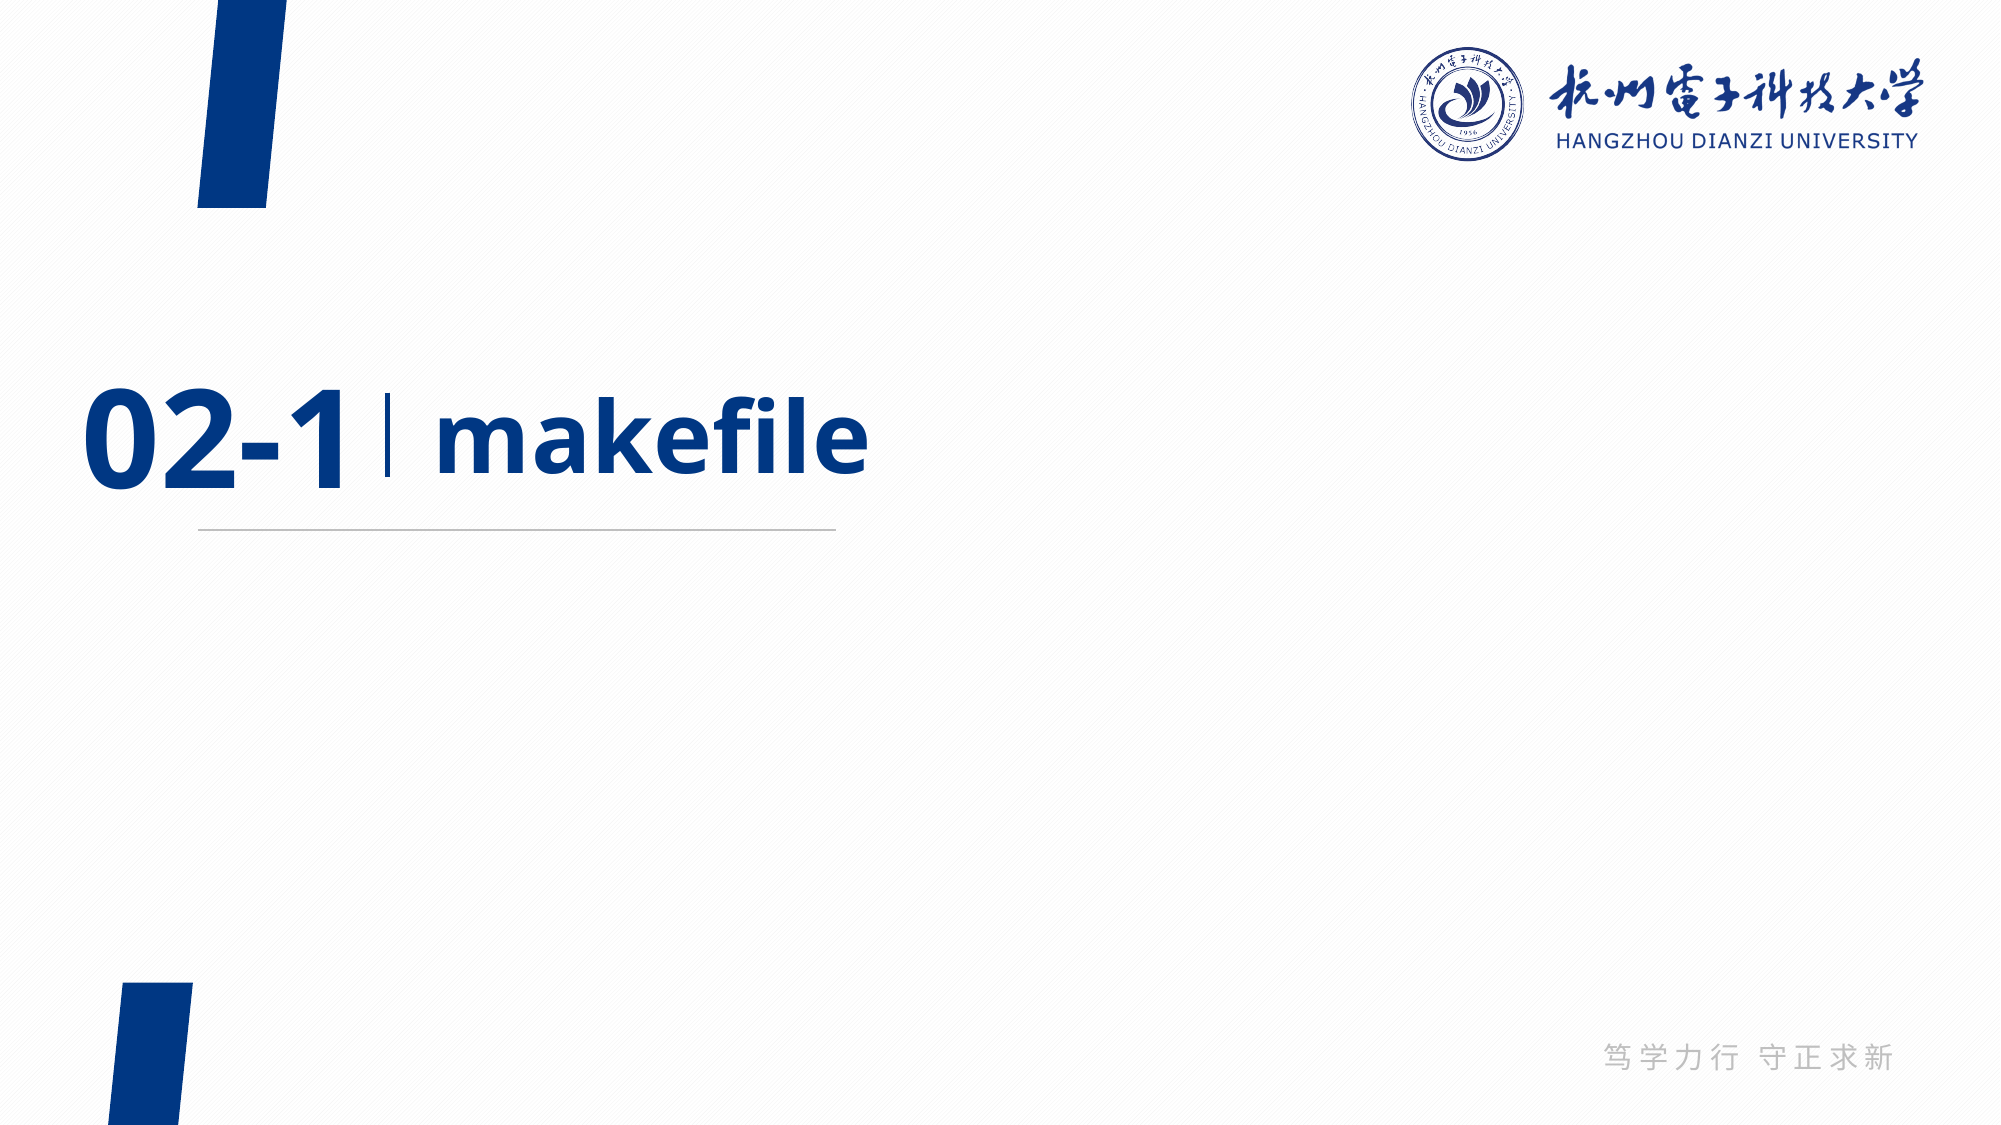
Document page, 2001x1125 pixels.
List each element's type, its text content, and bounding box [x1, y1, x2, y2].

text_box makefile [418, 366, 887, 502]
text_box 02-1 [66, 343, 378, 524]
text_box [1116, 0, 2000, 1125]
